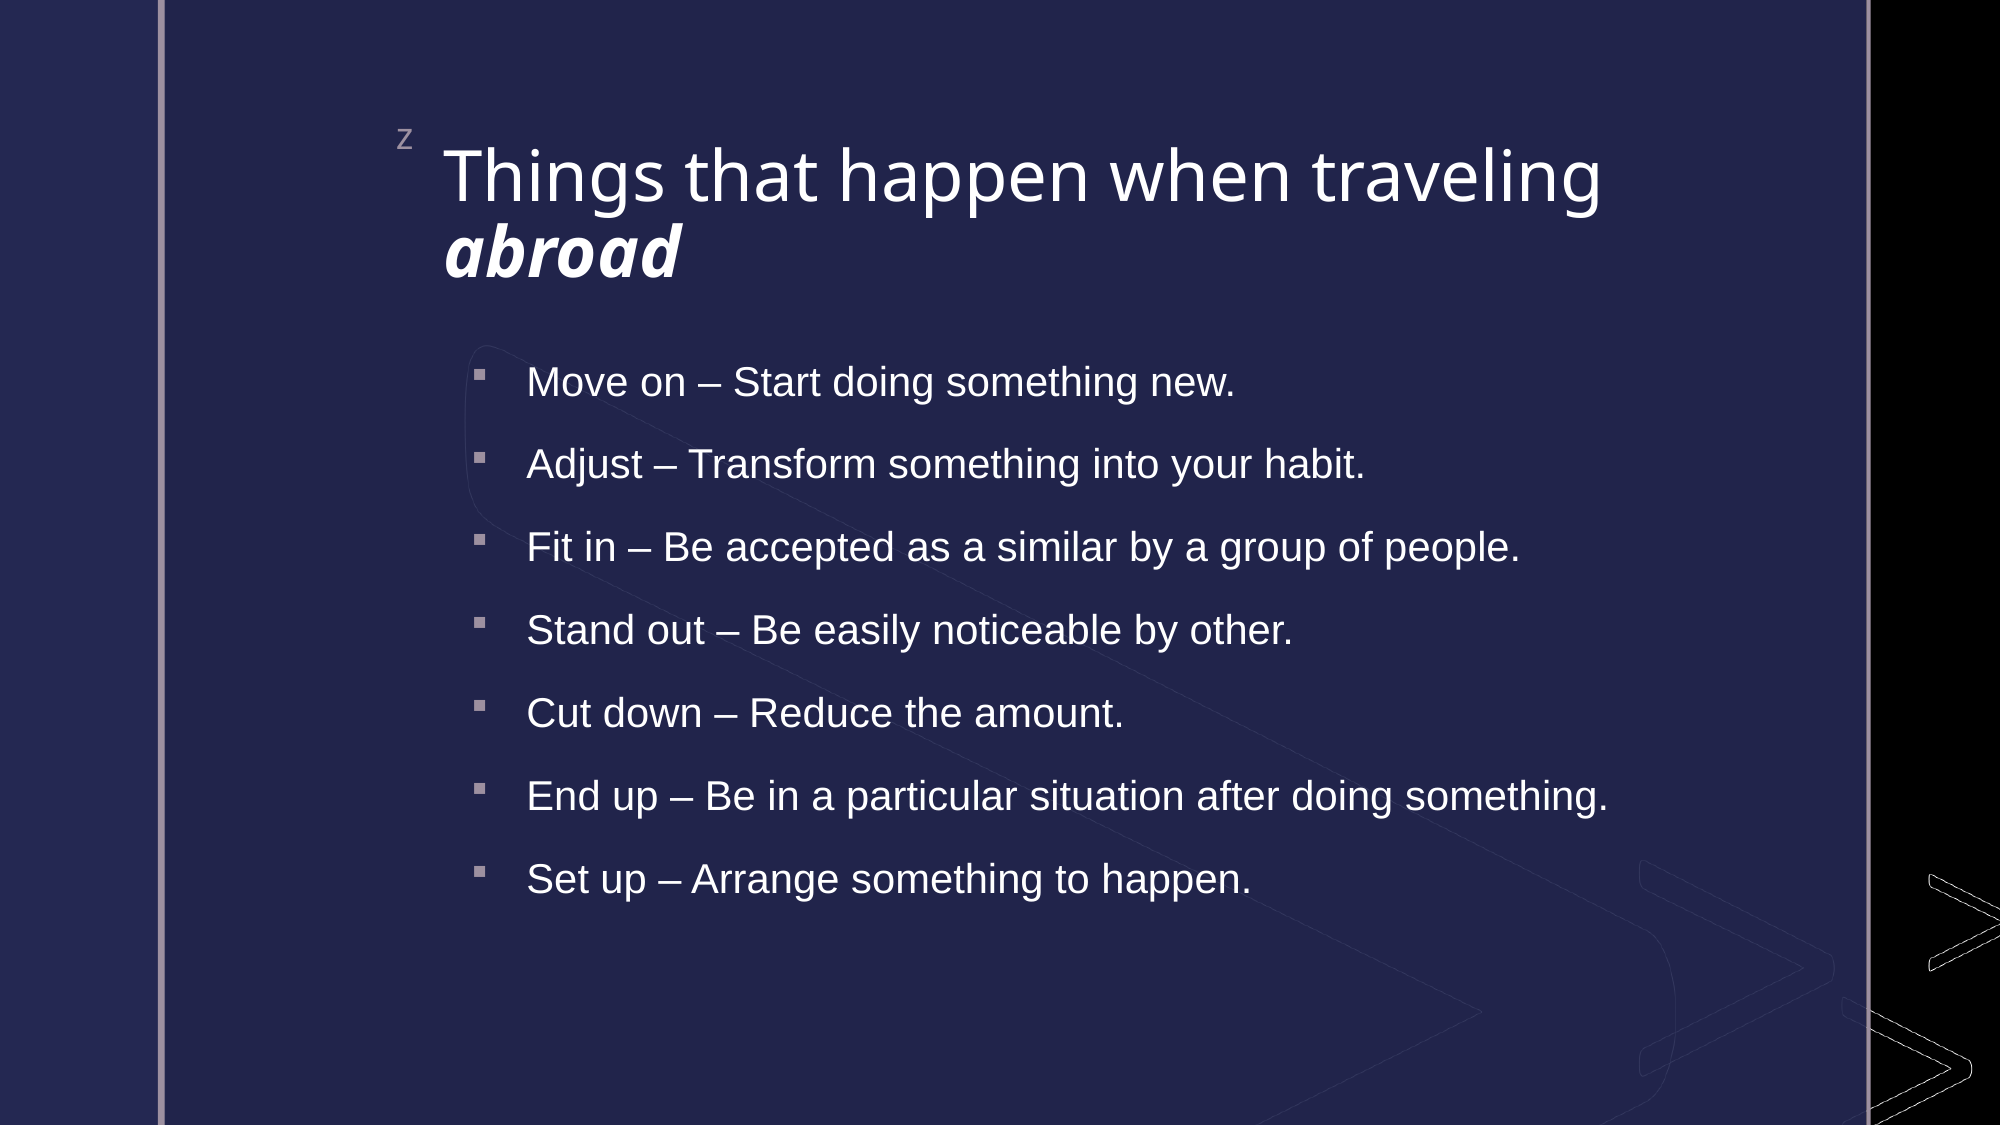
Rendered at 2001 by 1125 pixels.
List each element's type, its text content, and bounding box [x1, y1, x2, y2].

title Things that happen when traveling abroad [428, 132, 1734, 310]
picture [1871, 0, 2000, 1125]
list Move on – Start doing something new. Adjust – Transform something into your habit. Fit in – Be accepted as a similar by a group of people. Stand out – Be easily noticeable by other. Cut down – Reduce the amount. End up – Be in a particular situation after doing something. Set up – Arrange something to happen. [454, 336, 1734, 993]
